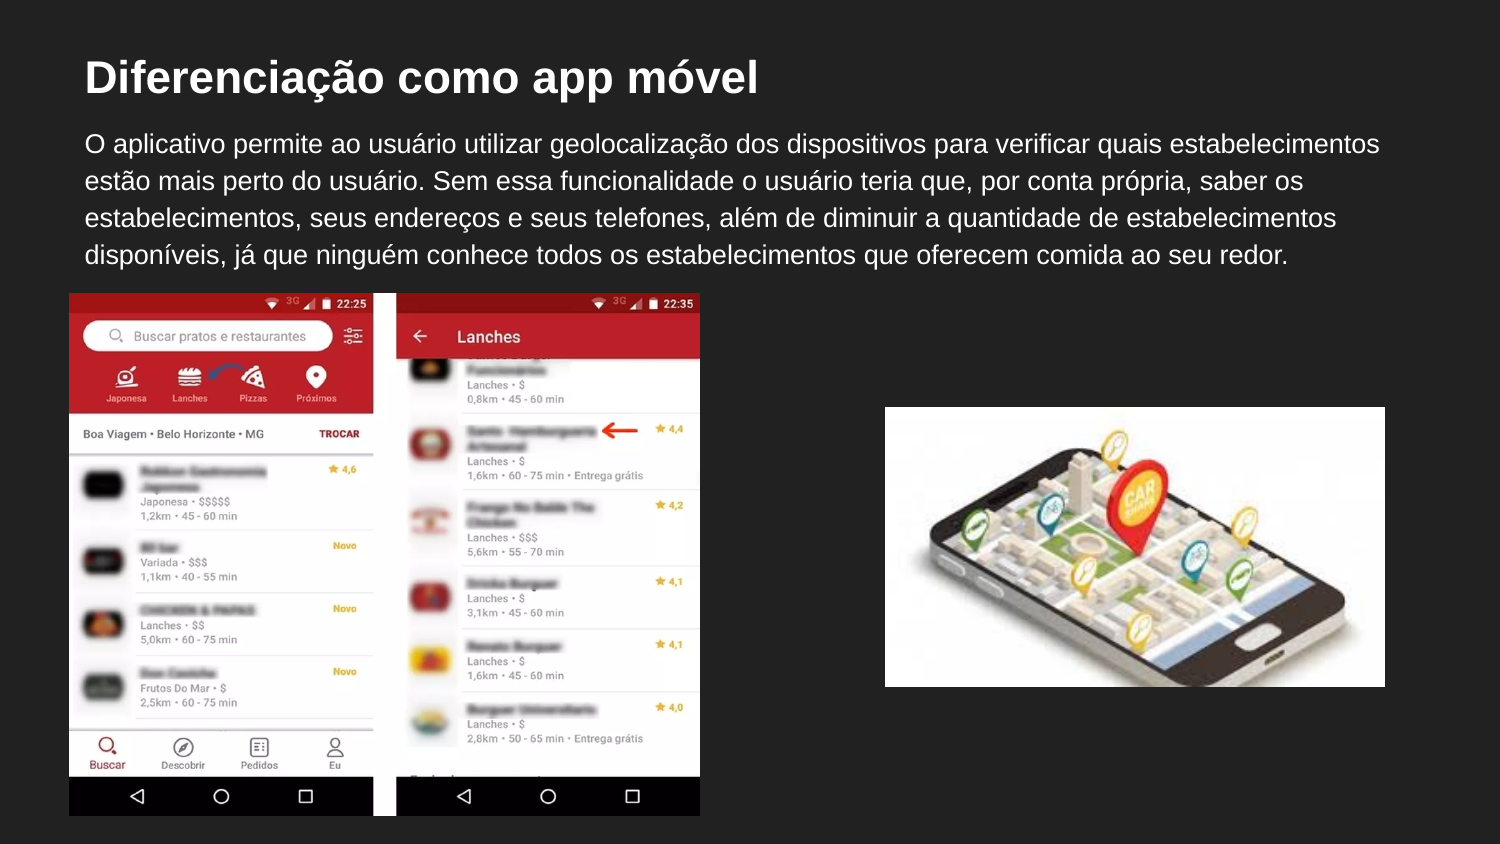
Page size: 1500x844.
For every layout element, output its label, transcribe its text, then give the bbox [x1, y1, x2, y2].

subtitle Diferenciação como app móvel [69, 43, 1355, 105]
picture [69, 293, 701, 816]
subtitle O aplicativo permite ao usuário utilizar geolocalização dos dispositivos para verificar quais estabelecimentos estão mais perto do usuário. Sem essa funcionalidade o usuário teria que, por conta própria, saber os estabelecimentos, seus endereços e seus telefones, além de diminuir a quantidade de estabelecimentos disponíveis, já que ninguém conhece todos os estabelecimentos que oferecem comida ao seu redor. [69, 106, 1401, 312]
picture [885, 406, 1386, 688]
